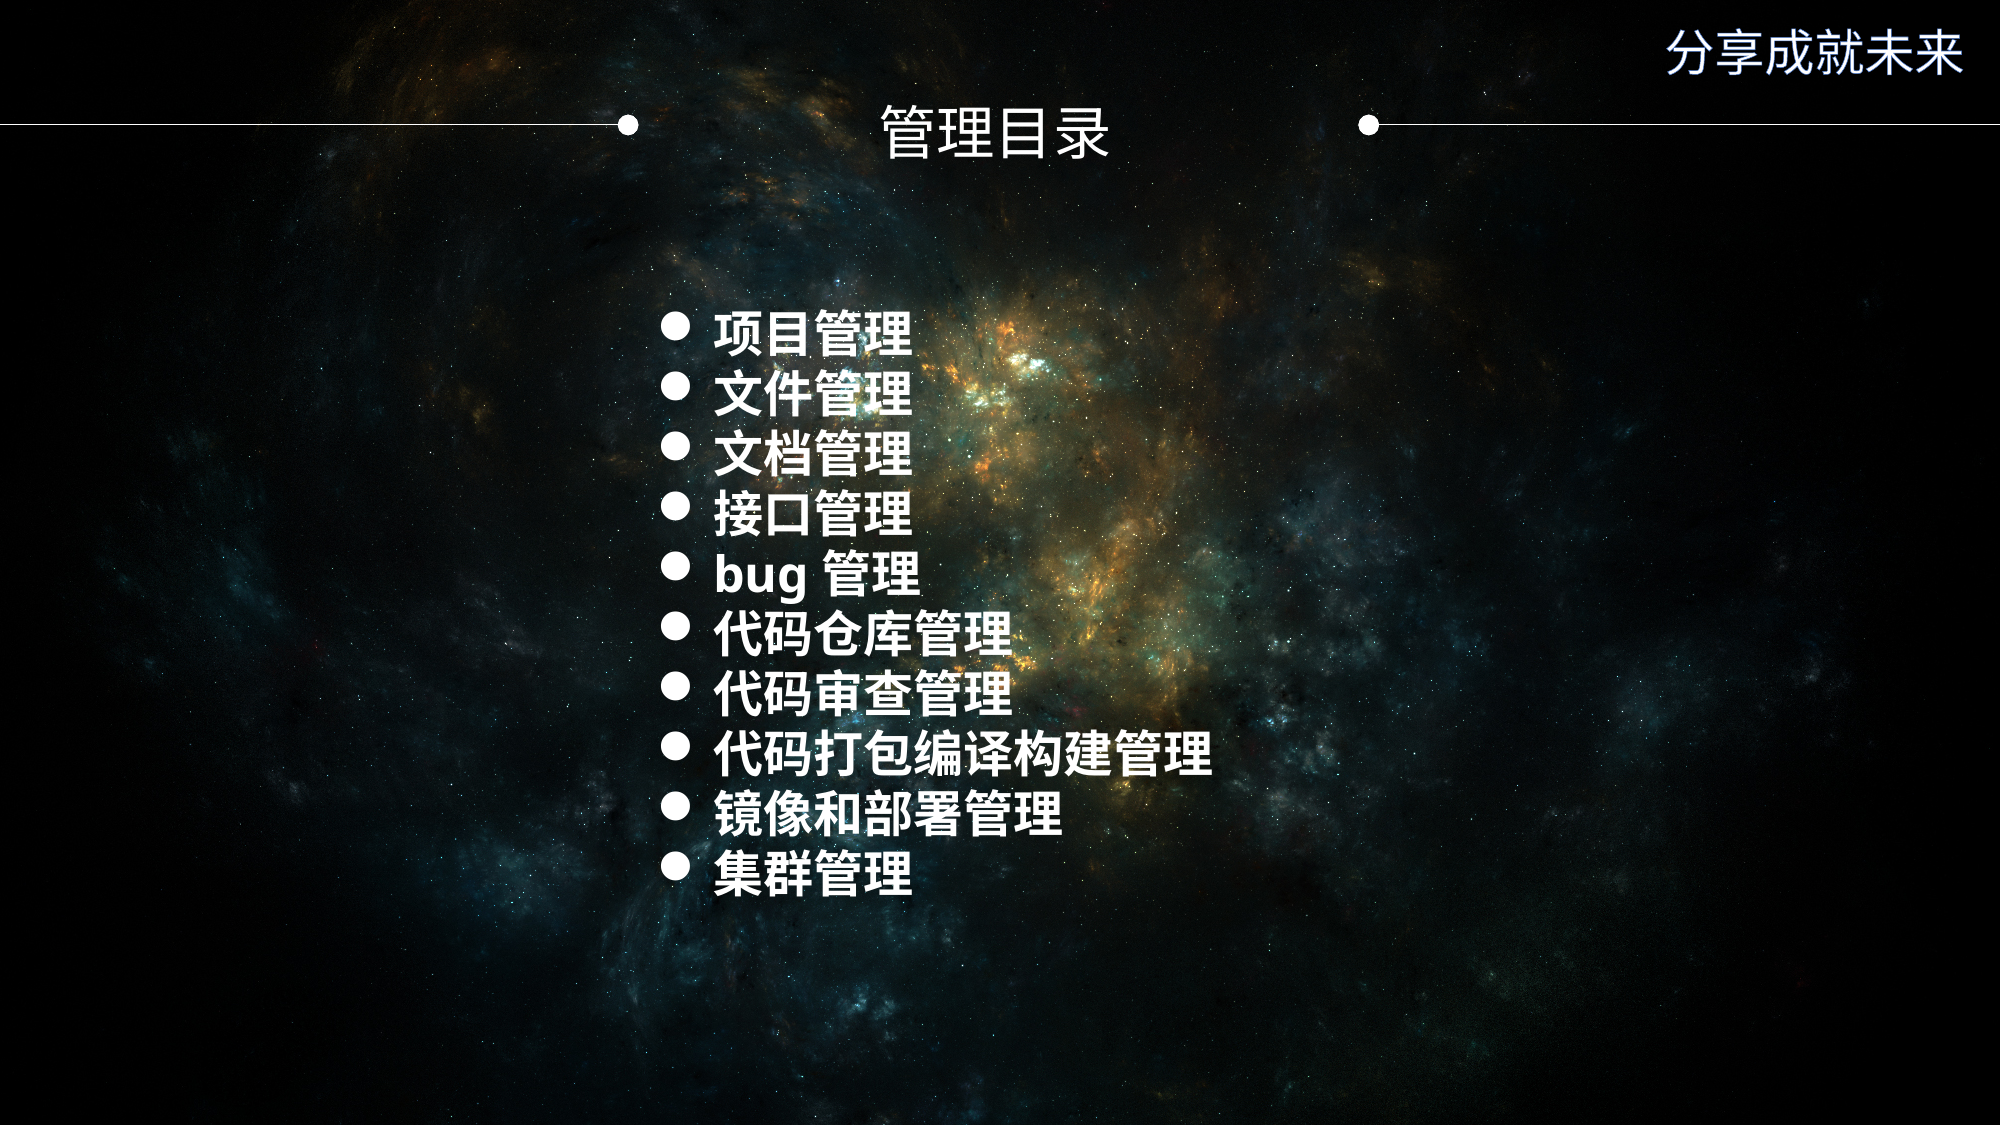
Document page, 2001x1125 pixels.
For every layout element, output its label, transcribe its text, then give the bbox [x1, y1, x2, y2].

text_box 分享成就未来 [1649, 13, 1980, 89]
picture [0, 0, 2000, 1125]
text_box 管理目录 [863, 89, 1137, 174]
text_box 项目管理 文件管理 文档管理 接口管理 bug管理 代码仓库管理 代码审查管理 代码打包编译构建管理 镜像和部署管理 集群管理 [642, 295, 1358, 911]
